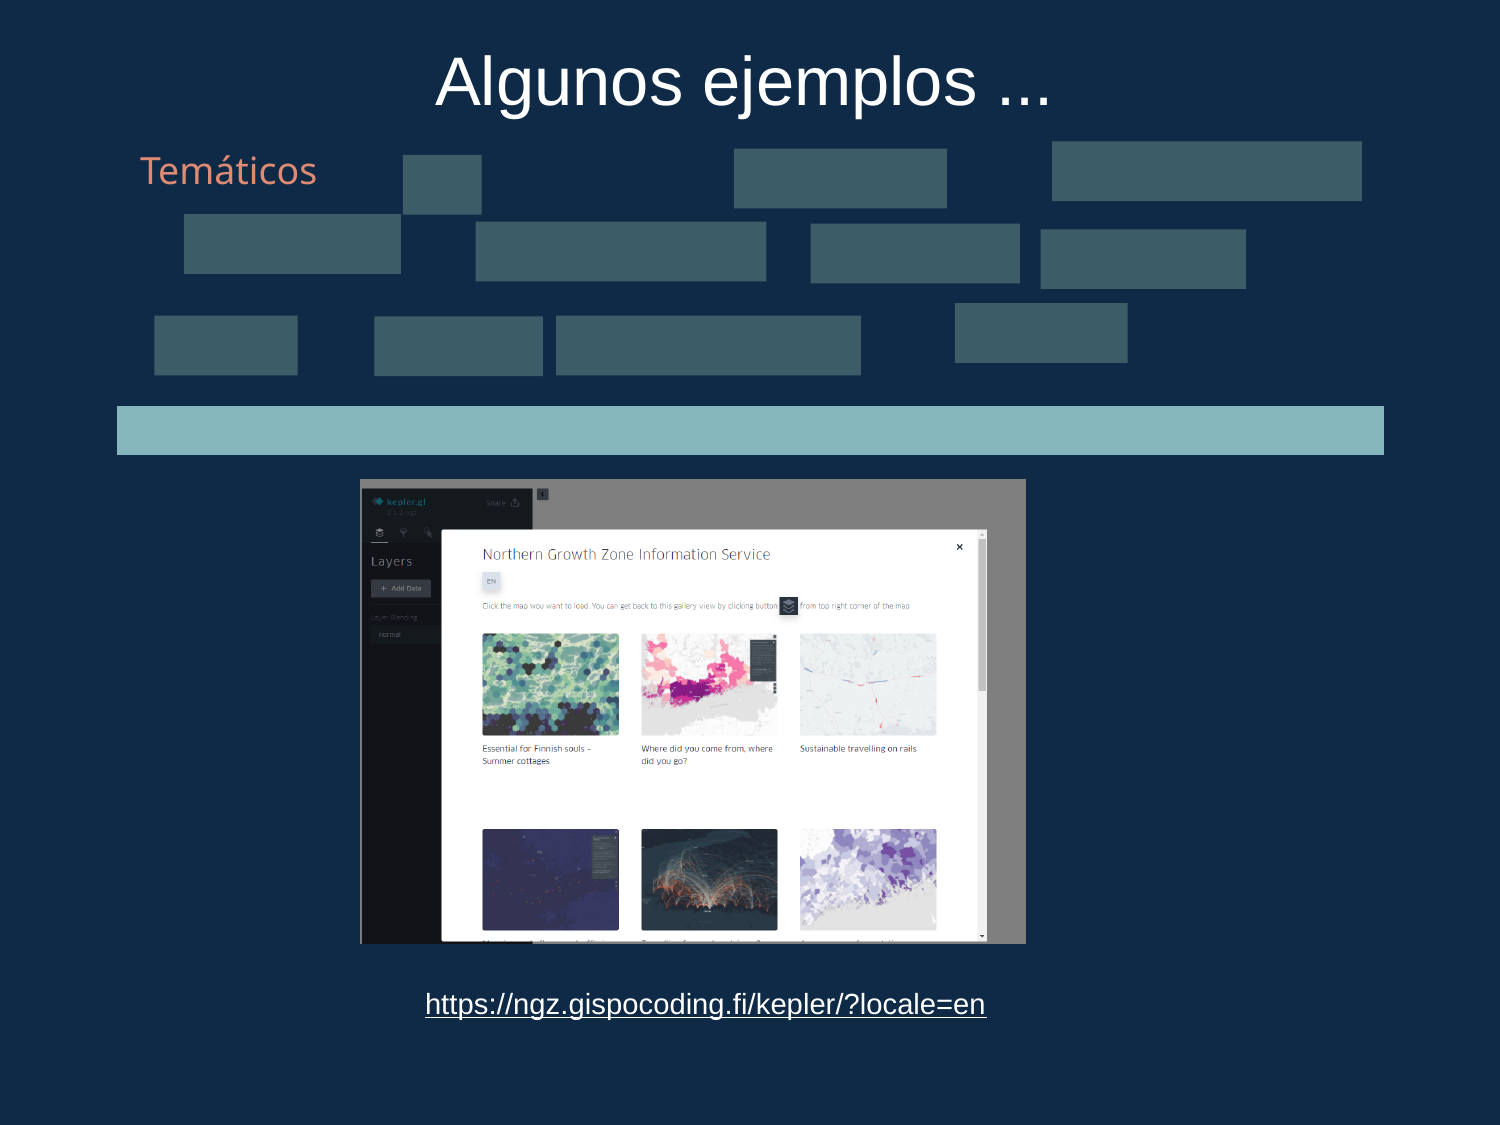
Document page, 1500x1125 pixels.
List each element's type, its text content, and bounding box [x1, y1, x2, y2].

text_box HeatMaps [810, 223, 1020, 284]
text_box Algunos ejemplos ... [111, 30, 1379, 125]
text_box Temáticos [125, 139, 333, 200]
text_box Comparadores [475, 221, 767, 282]
text_box Predicción [733, 148, 947, 209]
text_box StoryMaps [183, 214, 401, 274]
text_box Geocodificación [1052, 141, 1362, 202]
picture [359, 479, 1026, 944]
text_box Históricos [1040, 229, 1247, 289]
text_box https://ngz.gispocoding.fi/kepler/?locale=en [410, 978, 1160, 1029]
text_box [116, 405, 1384, 456]
text_box Clusters [954, 303, 1128, 363]
text_box Administrativos [556, 315, 861, 376]
text_box Routing [374, 316, 543, 377]
text_box Mallas [154, 315, 298, 376]
text_box 3D [402, 154, 482, 215]
